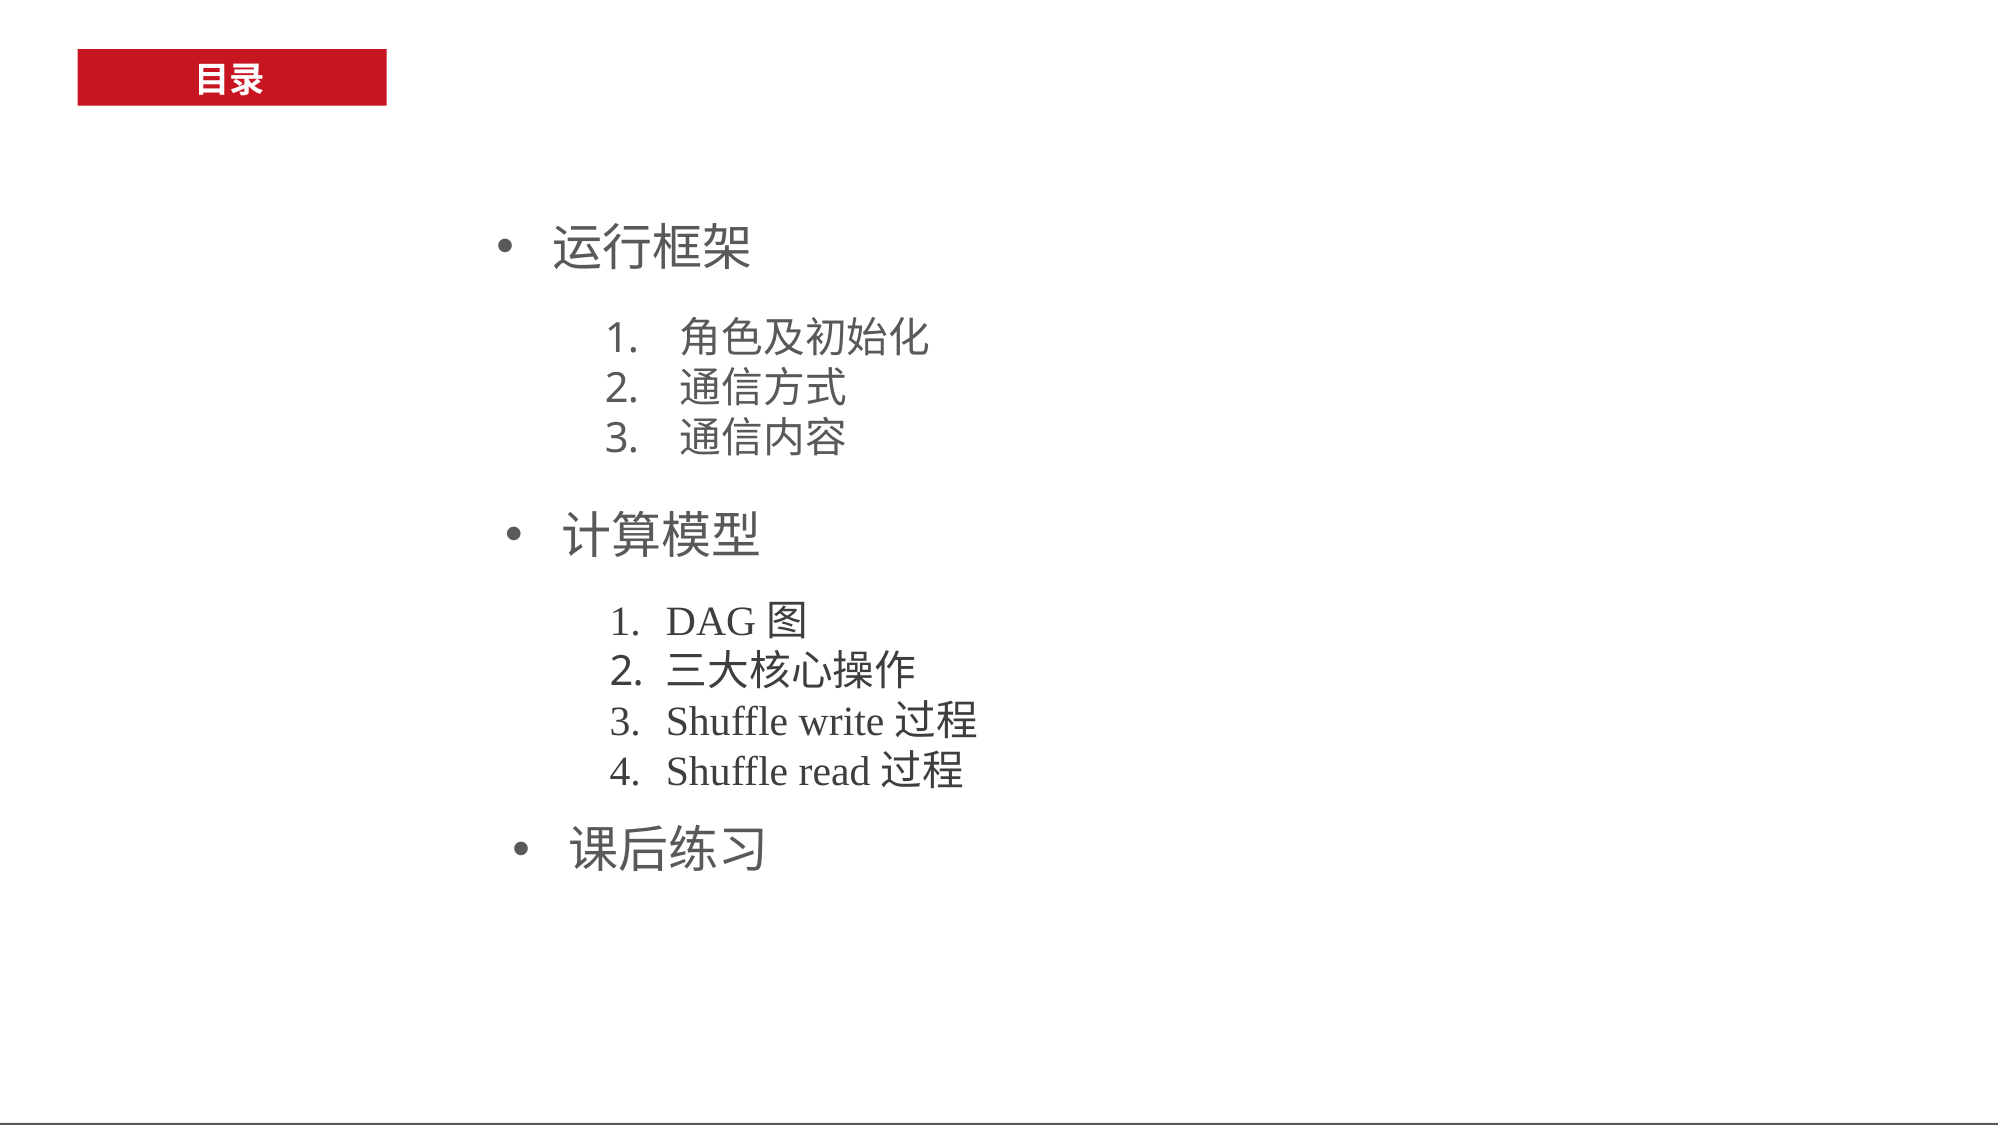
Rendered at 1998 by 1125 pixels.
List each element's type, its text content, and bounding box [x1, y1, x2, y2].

text_box DAG图 三大核心操作 Shuffle write过程 Shuffle read过程 [602, 586, 1014, 802]
text_box 角色及初始化 通信方式 通信内容 [597, 303, 1047, 469]
text_box 运行框架 [442, 208, 807, 283]
text_box 目录 [74, 49, 385, 107]
text_box 计算模型 [475, 496, 791, 571]
text_box 课后练习 [447, 810, 834, 886]
